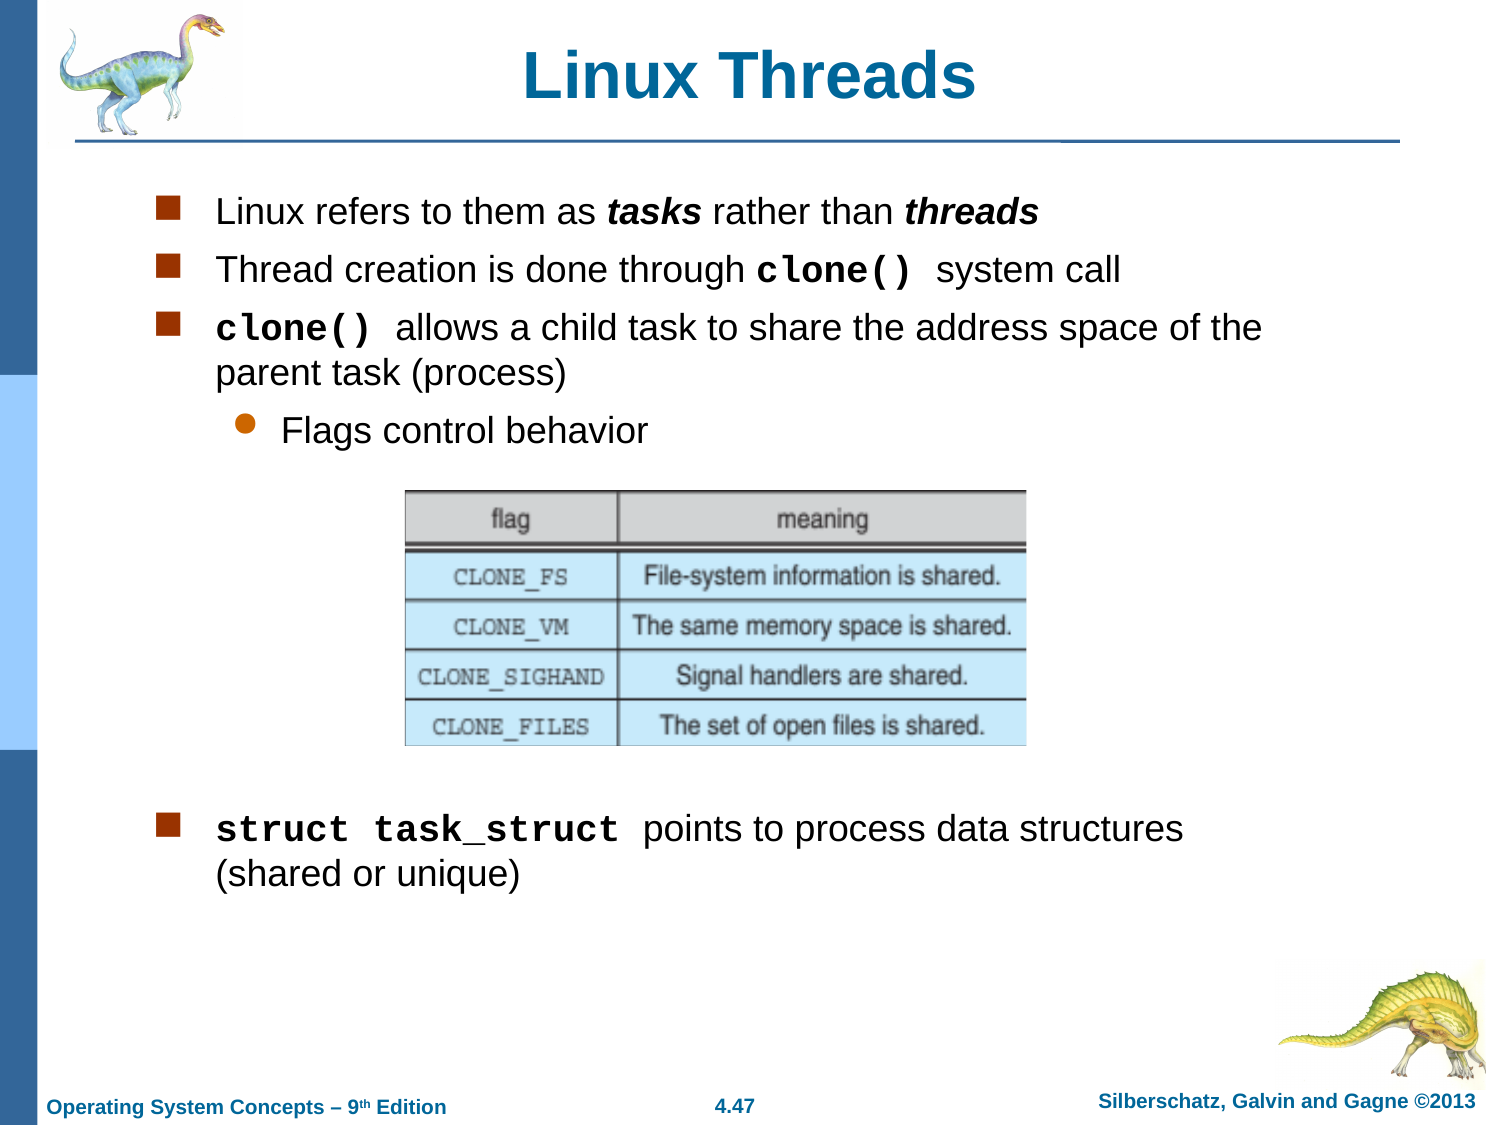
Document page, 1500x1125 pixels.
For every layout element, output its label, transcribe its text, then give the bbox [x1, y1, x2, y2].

title Linux Threads [75, 24, 1425, 120]
picture [46, 0, 243, 149]
list Linux refers to them as tasks rather than threads Thread creation is done through clone() system call clone() allows a child task to share the address space of the parent task (process) Flags control behavior struct task_struct points to process data structures (shared or unique) [144, 179, 1321, 917]
picture [404, 490, 1027, 747]
picture [1275, 959, 1486, 1090]
